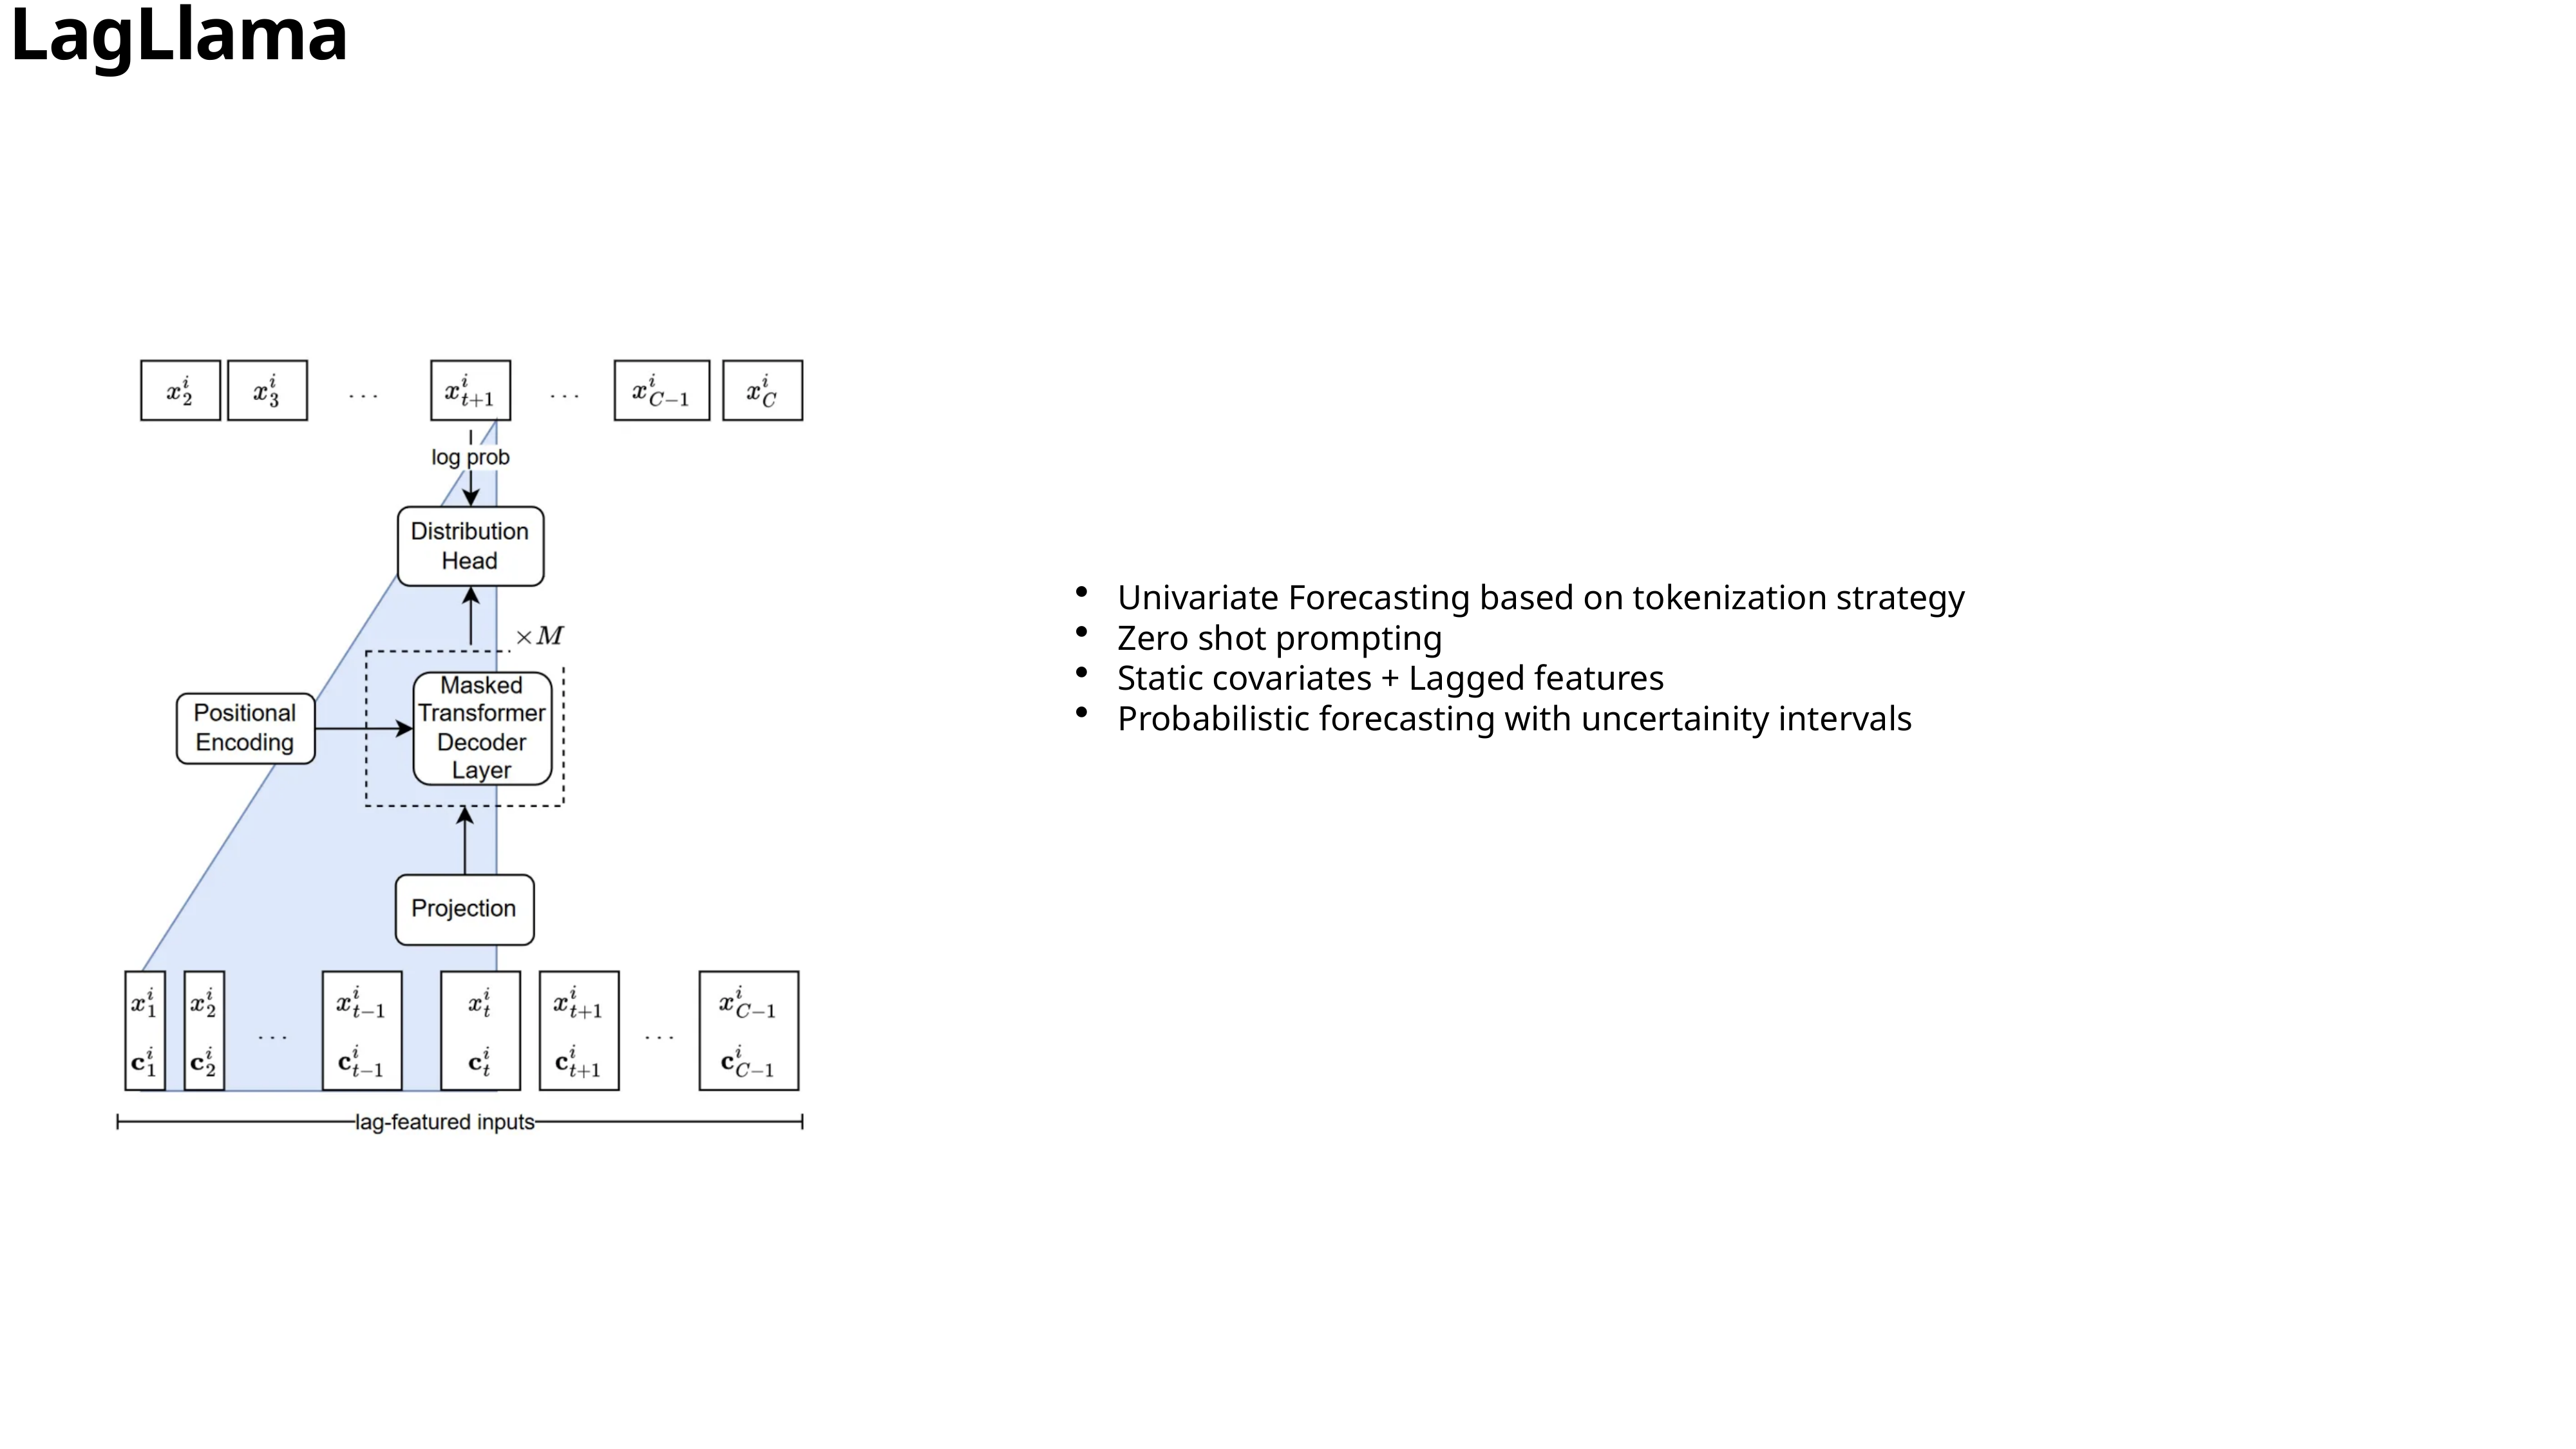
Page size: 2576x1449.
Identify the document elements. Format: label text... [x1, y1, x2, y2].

picture [109, 352, 806, 1141]
title LagLlama [3, 0, 2325, 151]
text_box Univariate Forecasting based on tokenization strategy Zero shot prompting Static covariates + Lagged features Probabilistic forecasting with uncertainity intervals [1069, 530, 1980, 823]
